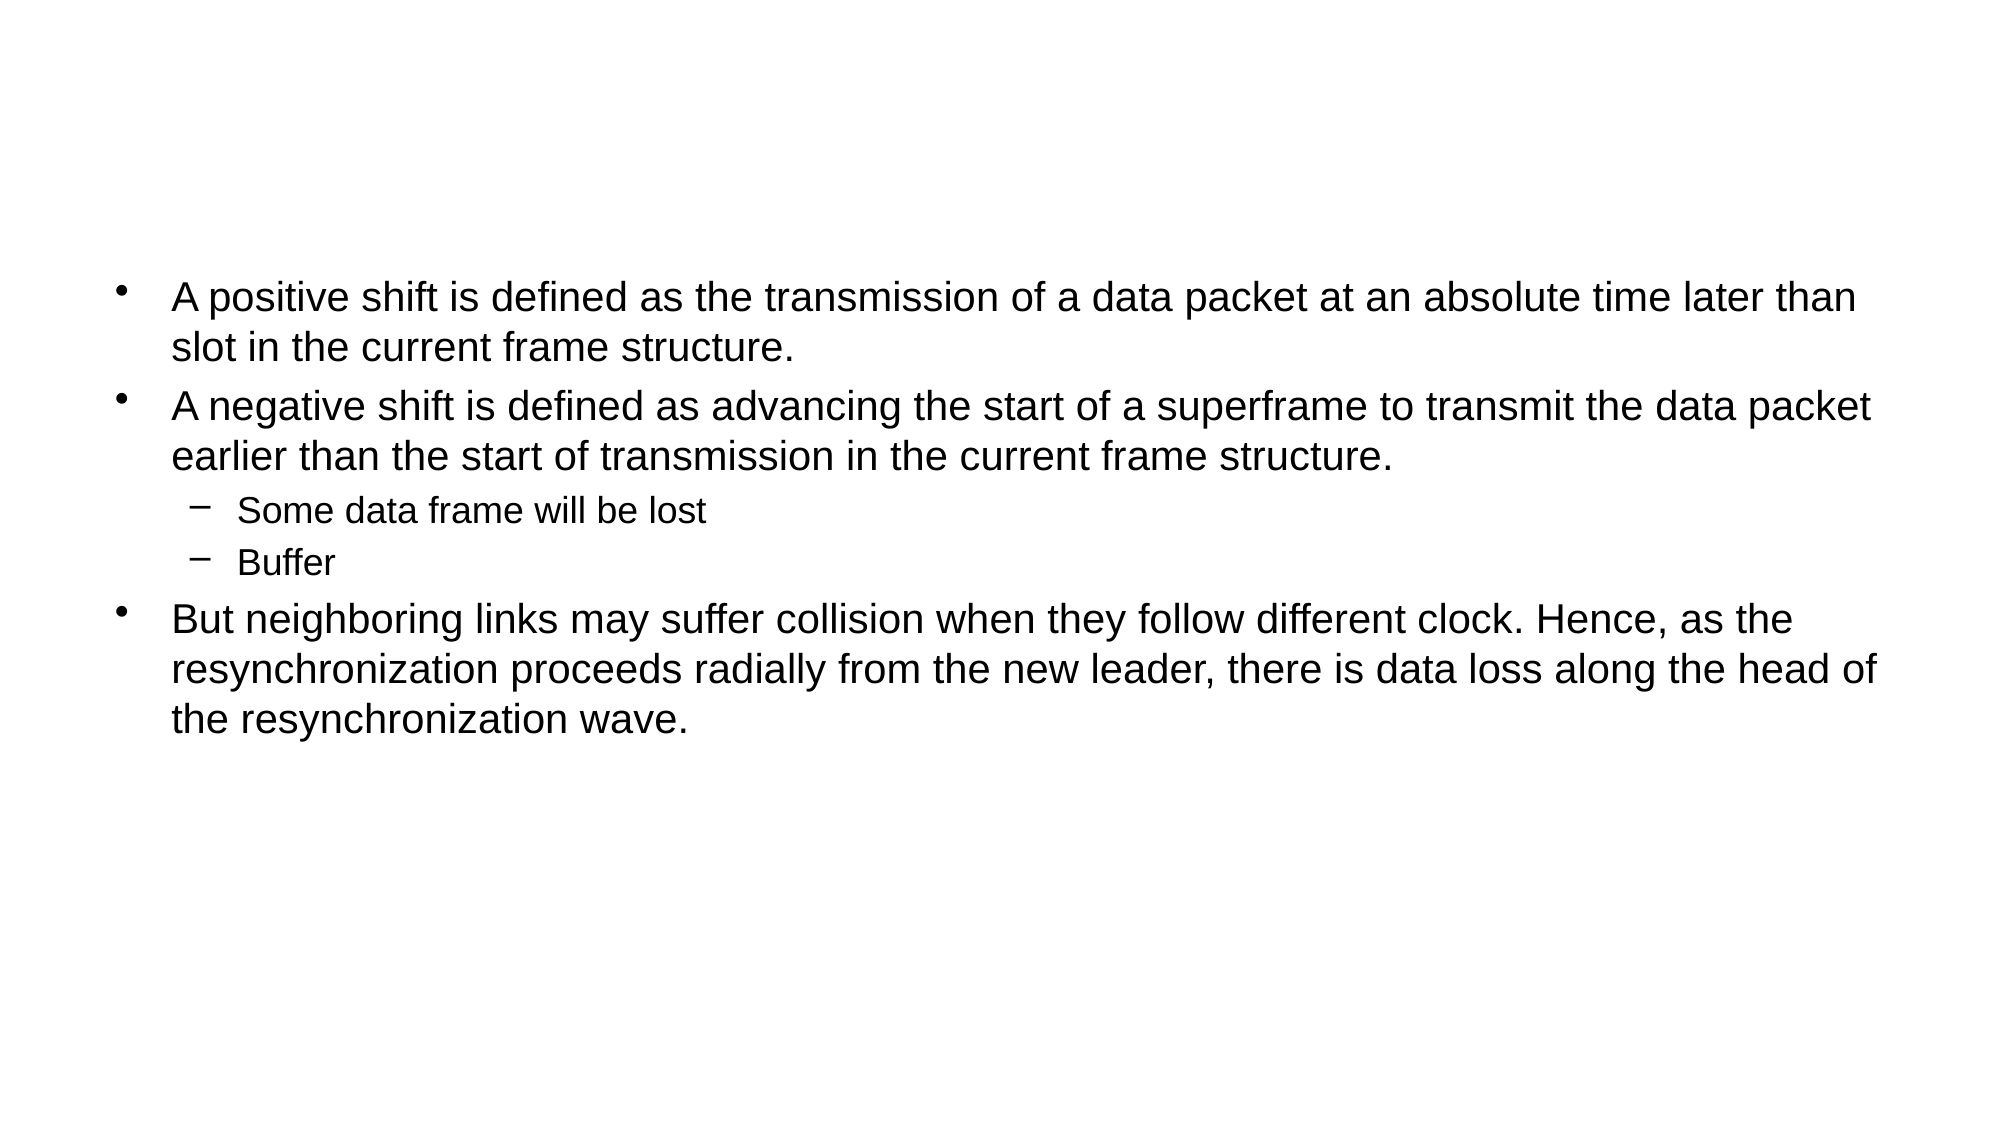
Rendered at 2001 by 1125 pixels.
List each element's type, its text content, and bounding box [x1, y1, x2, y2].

list A positive shift is defined as the transmission of a data packet at an absolute time later than slot in the current frame structure. A negative shift is defined as advancing the start of a superframe to transmit the data packet earlier than the start of transmission in the current frame structure. Some data frame will be lost Buffer But neighboring links may suffer collision when they follow different clock. Hence, as the resynchronization proceeds radially from the new leader, there is data loss along the head of the resynchronization wave. [99, 262, 1901, 1006]
